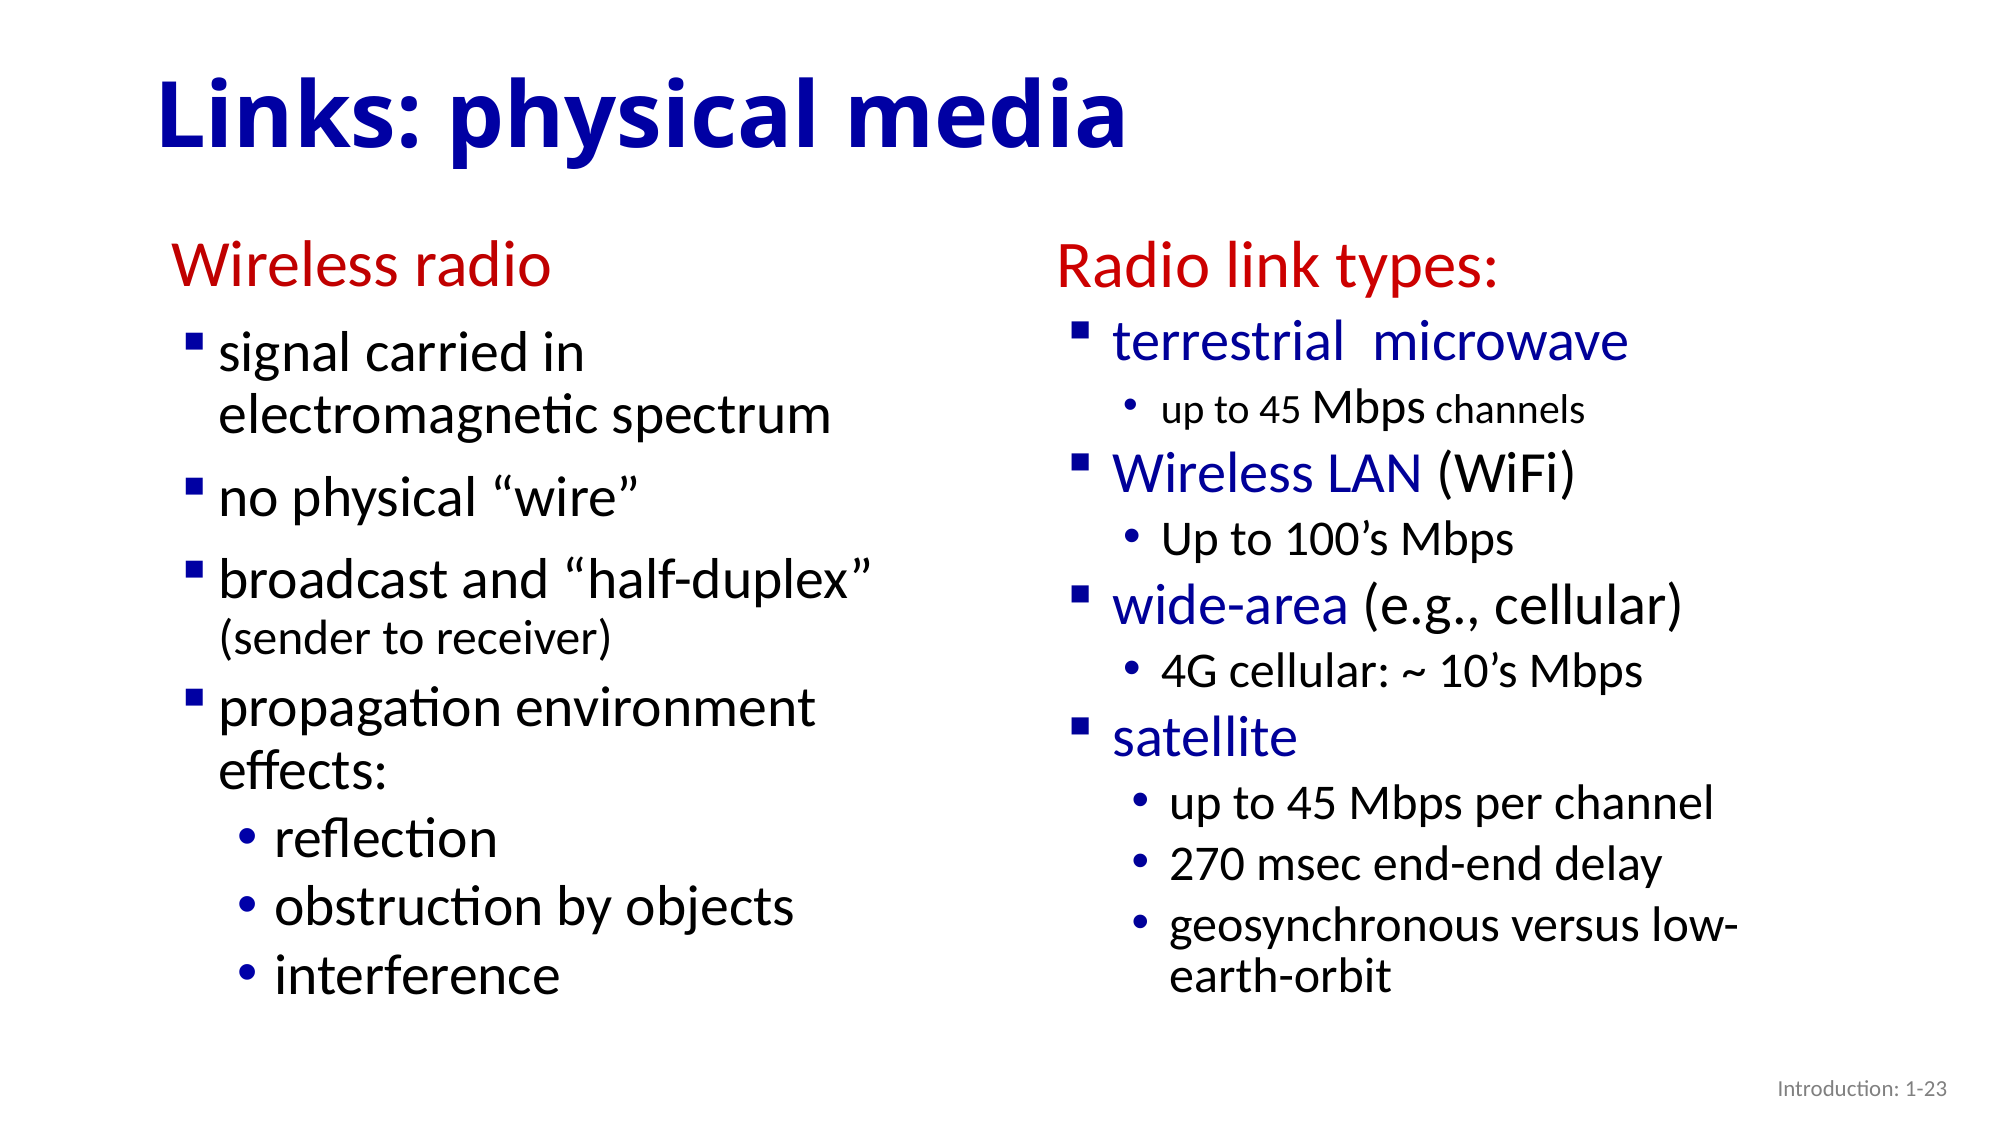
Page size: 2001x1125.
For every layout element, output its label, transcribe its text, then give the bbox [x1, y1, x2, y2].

text_box Radio link types: terrestrial microwave up to 45 Mbps channels Wireless LAN (WiFi) Up to 100’s Mbps wide-area (e.g., cellular) 4G cellular: ~ 10’s Mbps satellite up to 45 Mbps per channel 270 msec end-end delay geosynchronous versus low-earth-orbit [1041, 222, 1813, 1062]
text_box Wireless radio signal carried in electromagnetic spectrum no physical “wire” broadcast and “half-duplex” (sender to receiver) propagation environment effects: reflection obstruction by objects interference [156, 222, 928, 1023]
title Links: physical media [139, 44, 1865, 192]
slide_number Introduction: 1-23 [1512, 1056, 1963, 1117]
